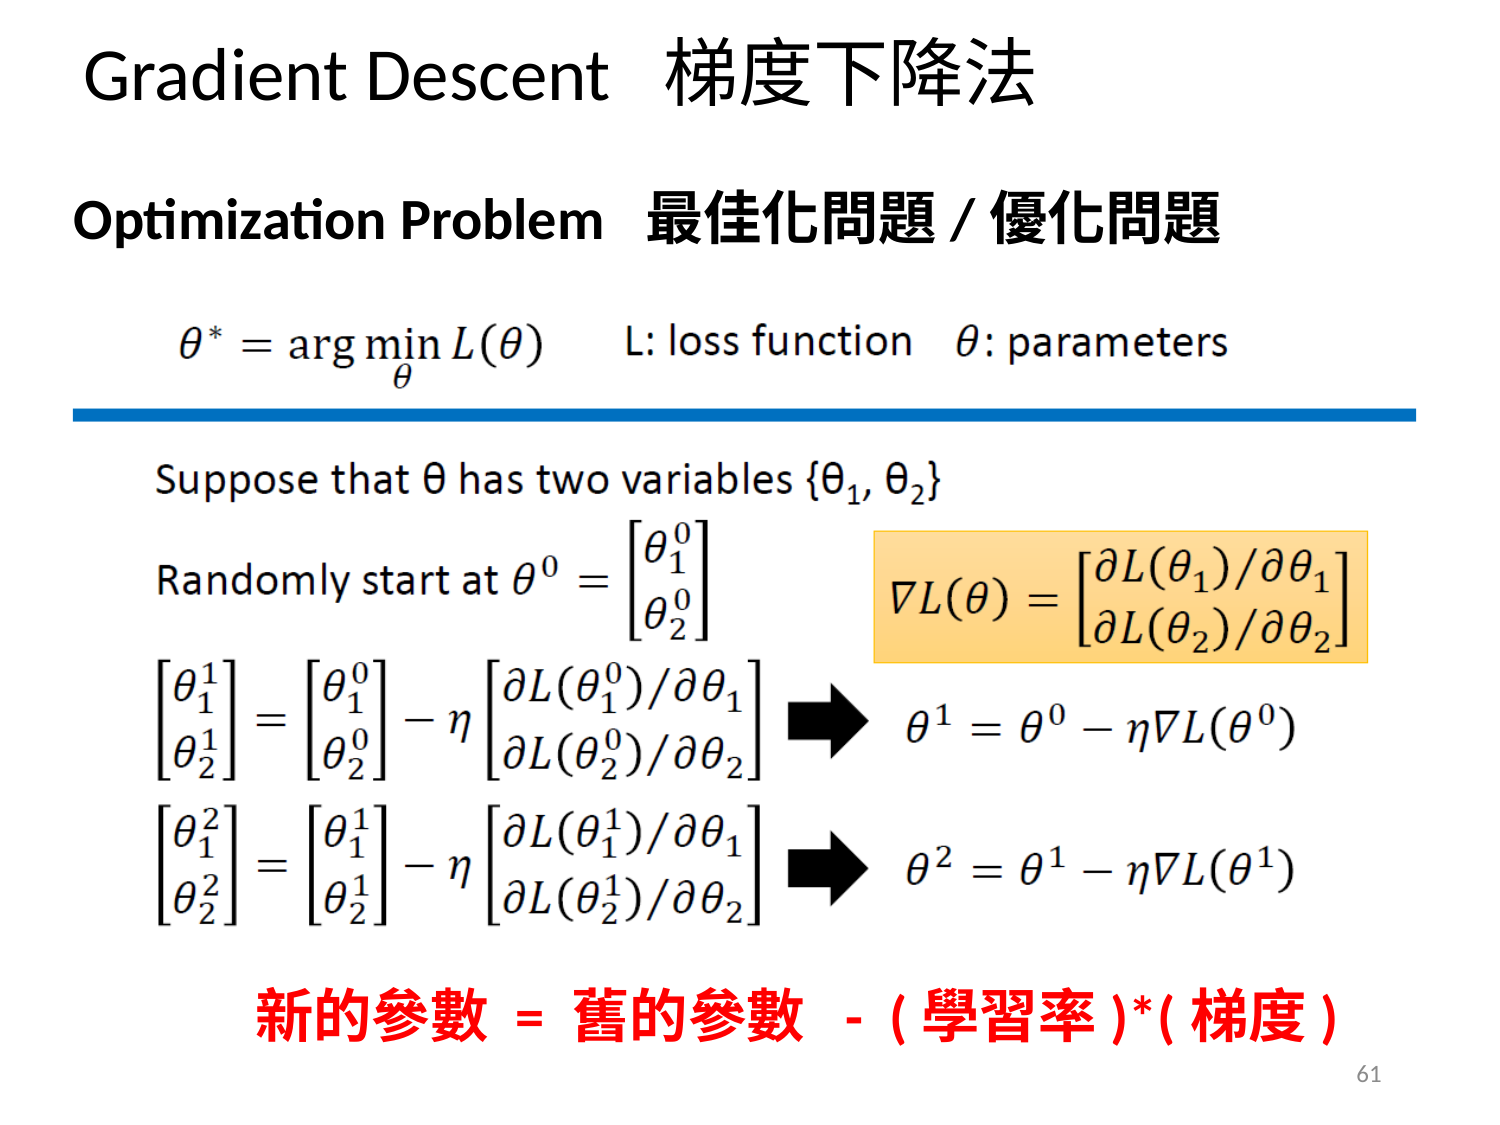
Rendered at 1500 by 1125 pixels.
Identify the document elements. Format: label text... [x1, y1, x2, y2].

picture [72, 288, 1416, 942]
text_box Gradient Descent 梯度下降法 [68, 17, 1053, 123]
slide_number 61 [1059, 1042, 1397, 1103]
text_box Optimization Problem 最佳化問題/優化問題 [58, 173, 1238, 259]
text_box 新的參數 = 舊的參數 - (學習率)*(梯度) [240, 971, 1354, 1057]
